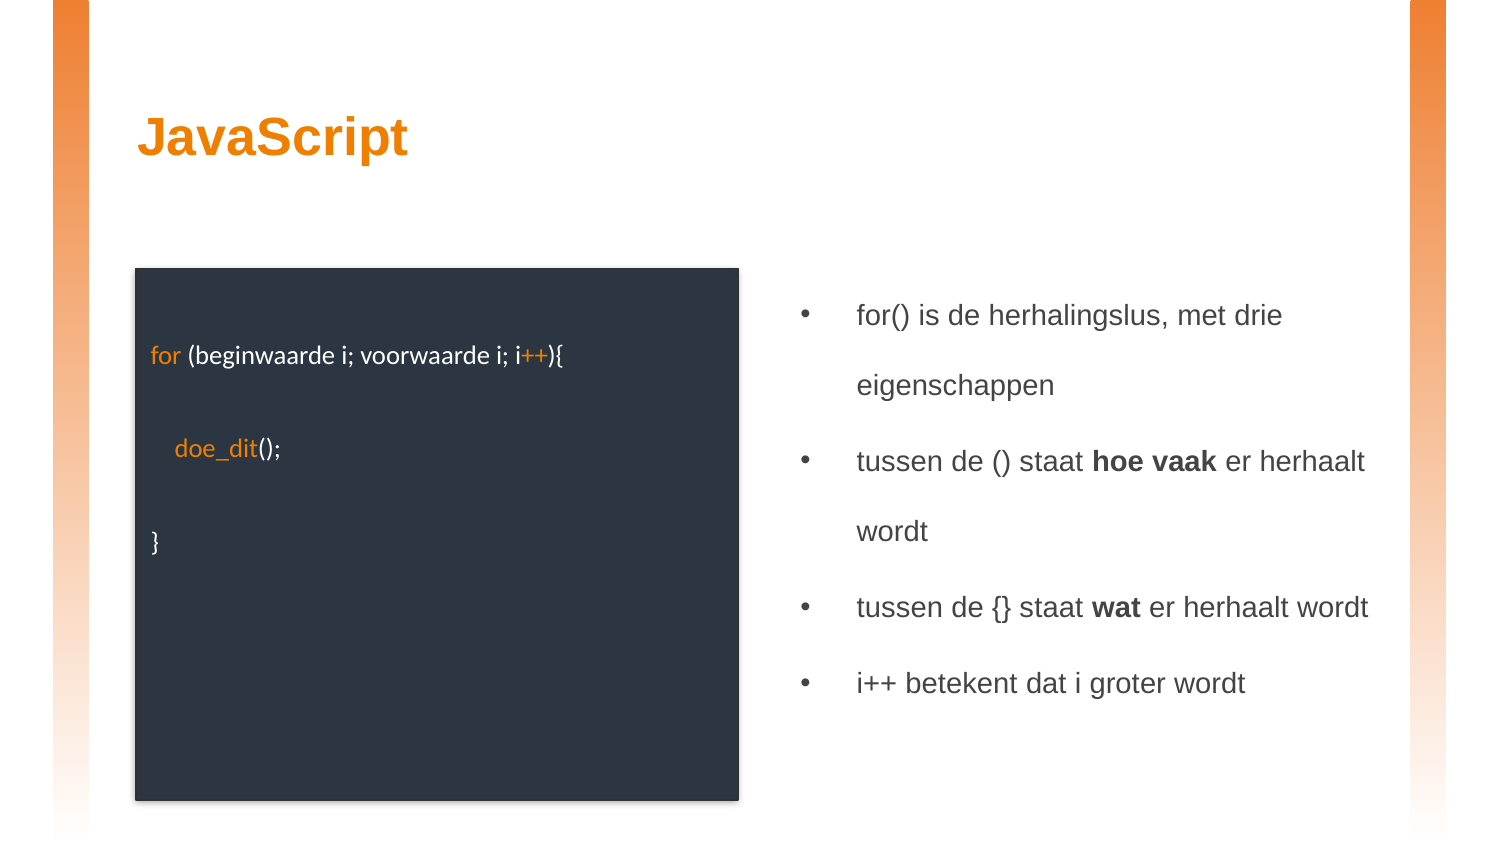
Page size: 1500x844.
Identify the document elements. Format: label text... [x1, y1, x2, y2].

list for() is de herhalingslus, met drie eigenschappen tussen de () staat hoe vaak er herhaalt wordt tussen de {} staat wat er herhaalt wordt i++ betekent dat i groter wordt [785, 253, 1412, 759]
title JavaScript [122, 94, 1400, 174]
text_box for (beginwaarde i; voorwaarde i; i++){ doe_dit(); } [135, 268, 739, 801]
